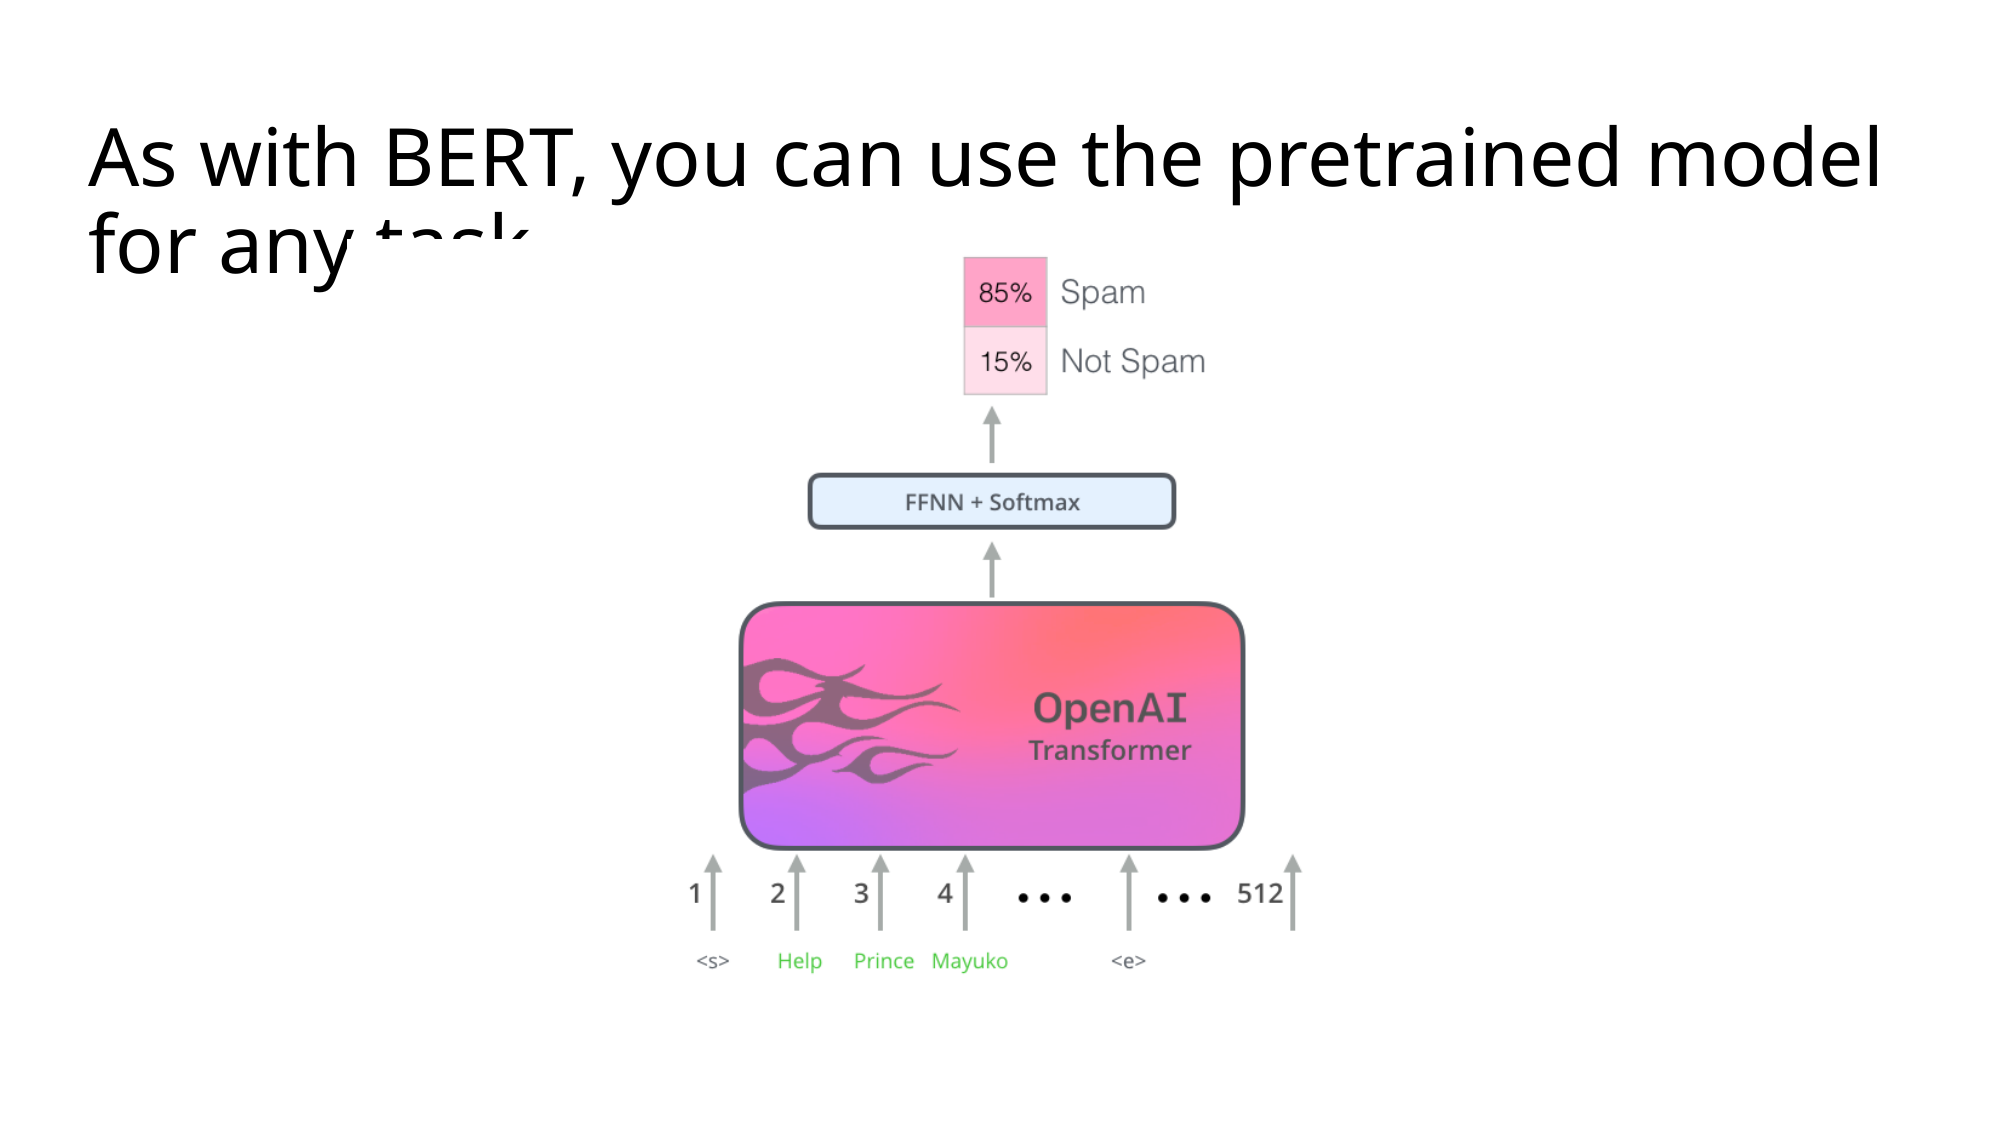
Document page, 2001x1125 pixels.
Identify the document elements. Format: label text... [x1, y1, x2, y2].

picture [347, 239, 1653, 1076]
title As with BERT, you can use the pretrained model for any task. [68, 97, 1932, 223]
